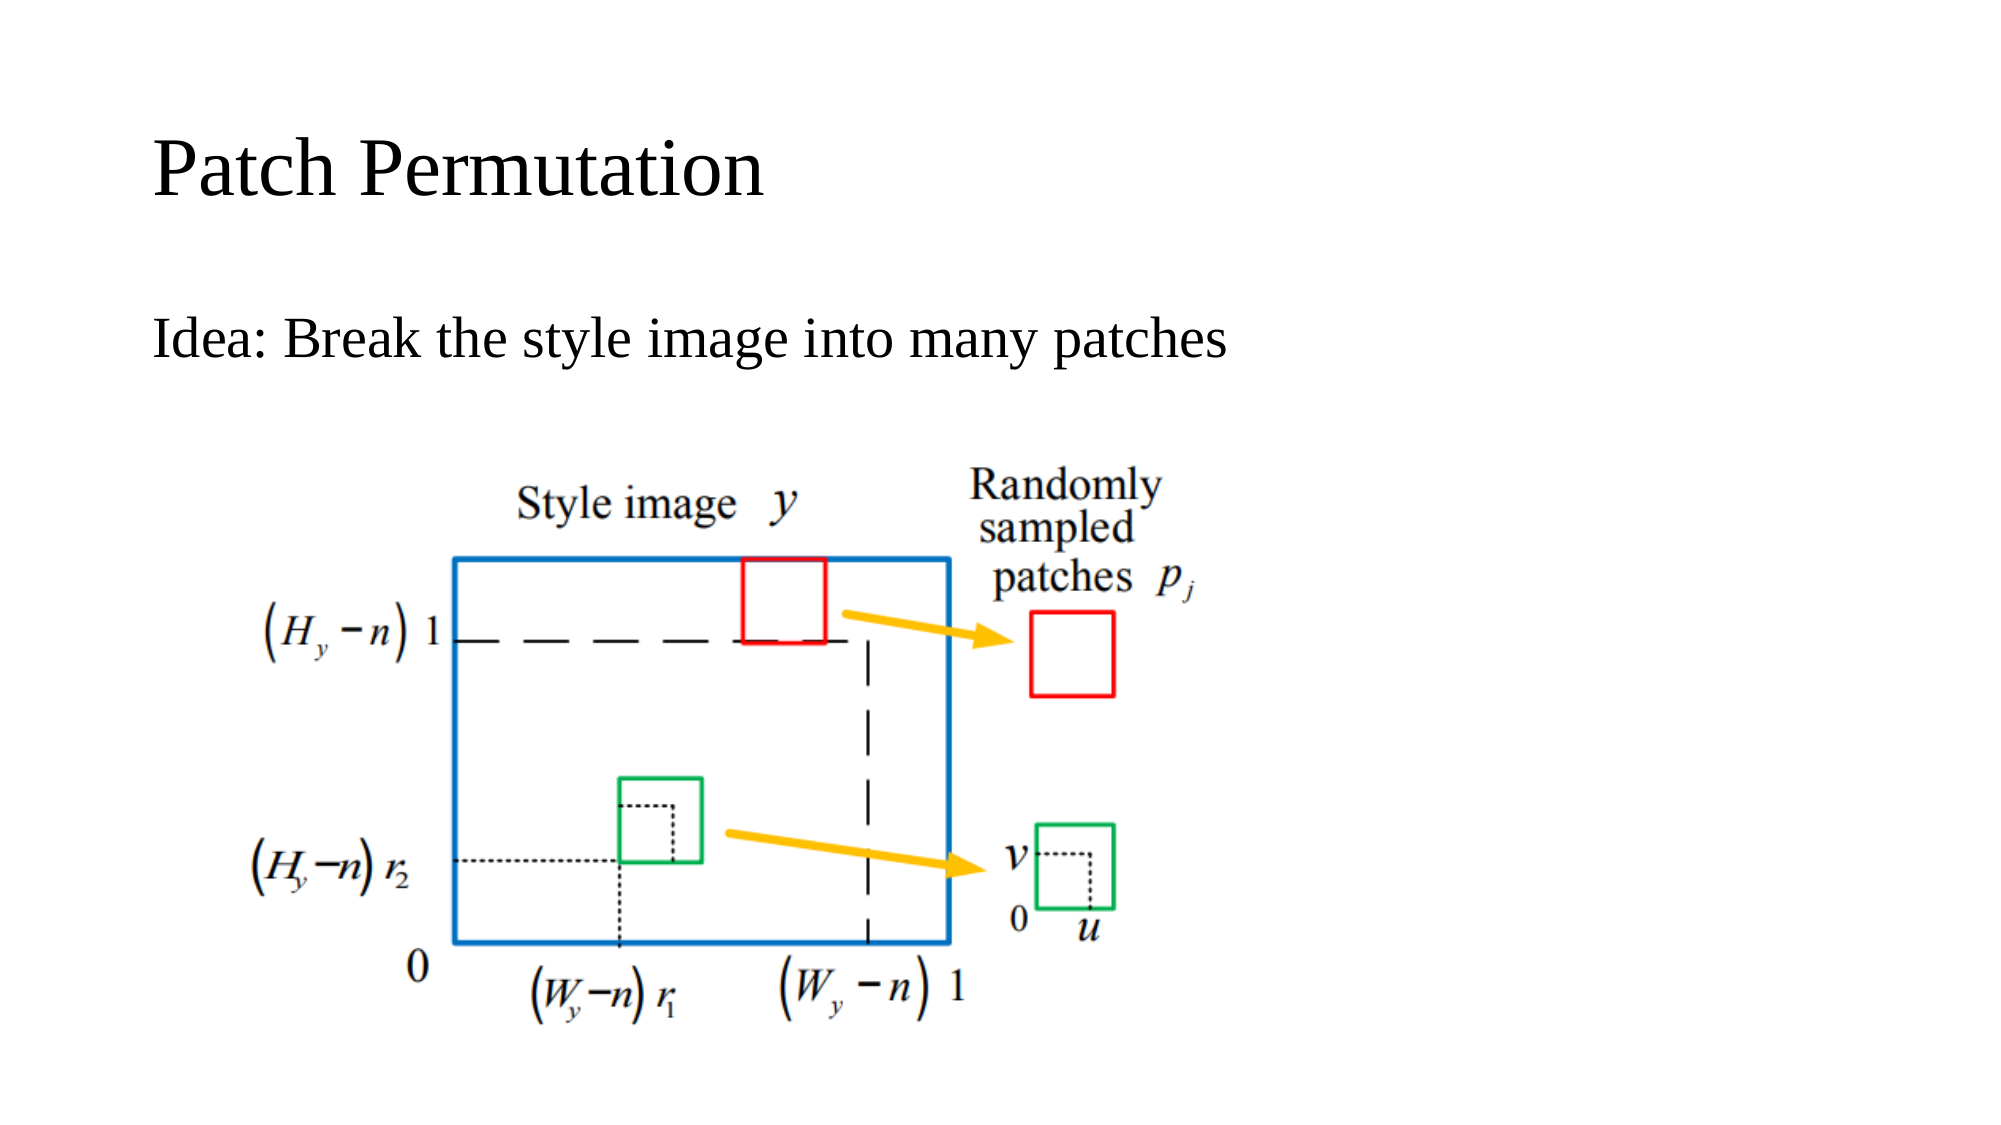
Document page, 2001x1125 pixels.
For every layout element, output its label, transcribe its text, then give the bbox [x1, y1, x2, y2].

list Idea: Break the style image into many patches [137, 299, 1863, 1014]
title Patch Permutation [137, 59, 1863, 278]
picture [157, 387, 1254, 1086]
